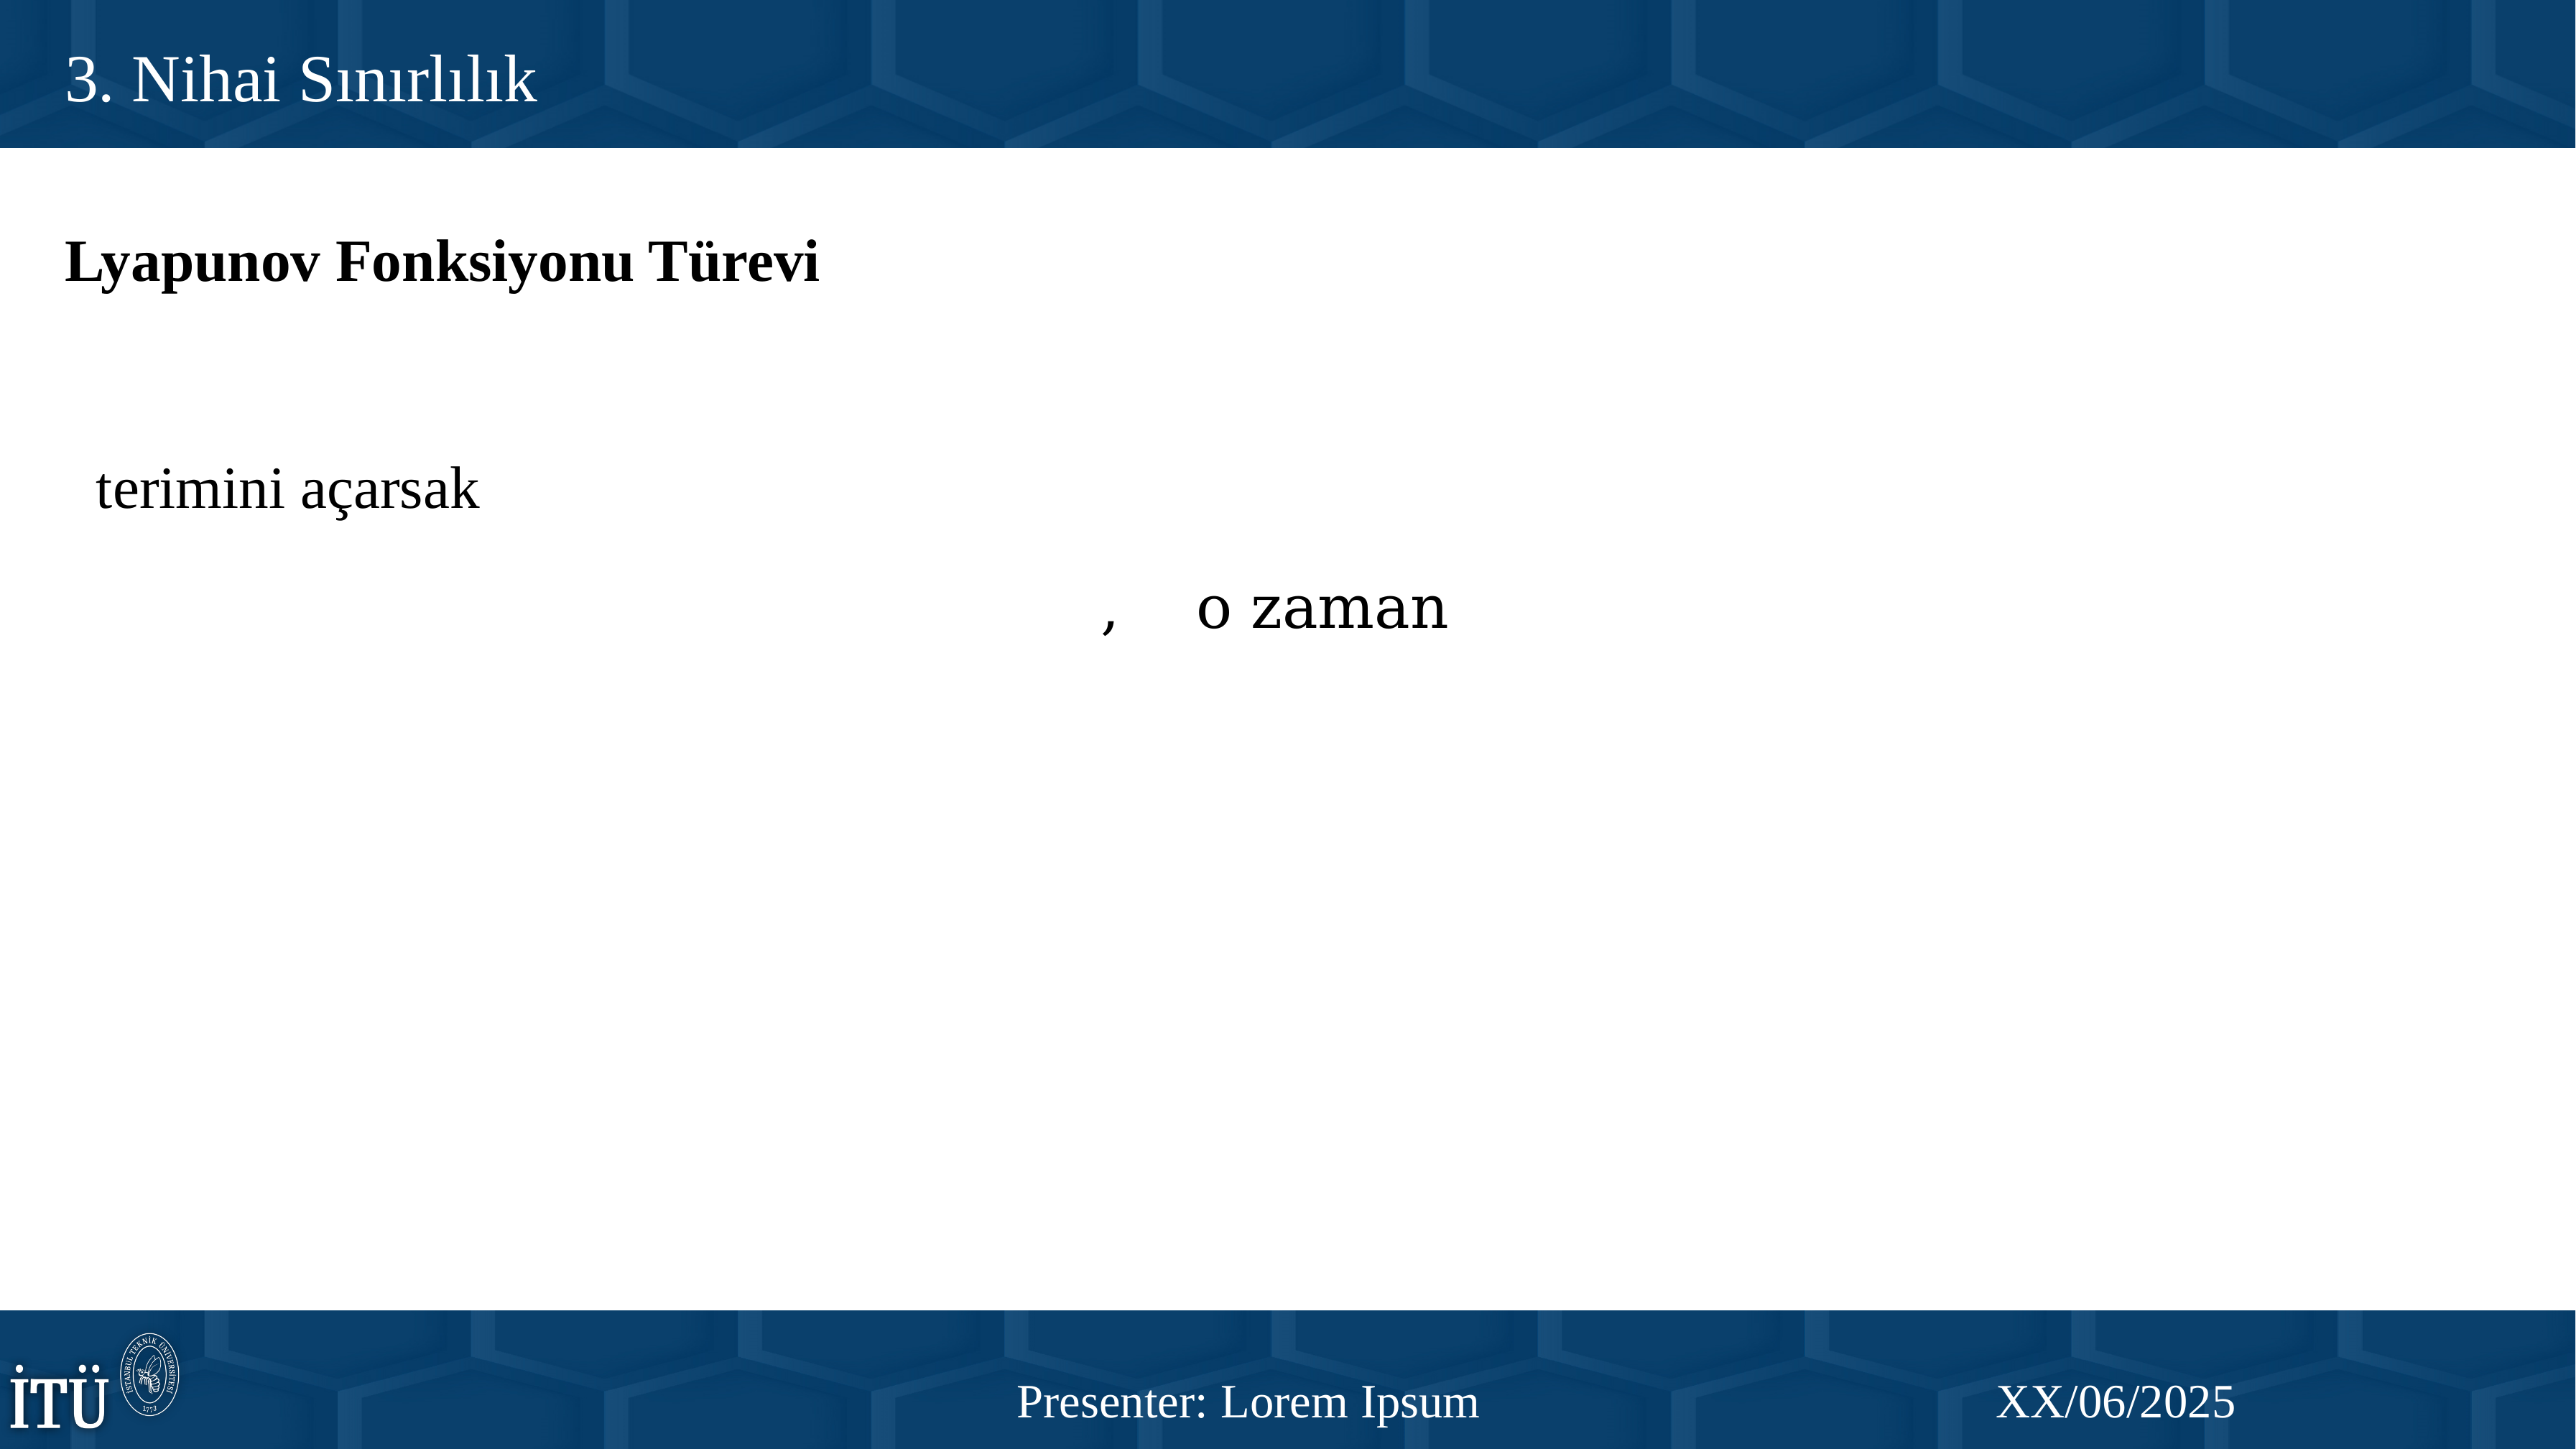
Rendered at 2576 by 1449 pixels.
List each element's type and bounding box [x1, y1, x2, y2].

picture [0, 0, 2576, 148]
picture [0, 1323, 190, 1439]
list [0, 1310, 2576, 1449]
